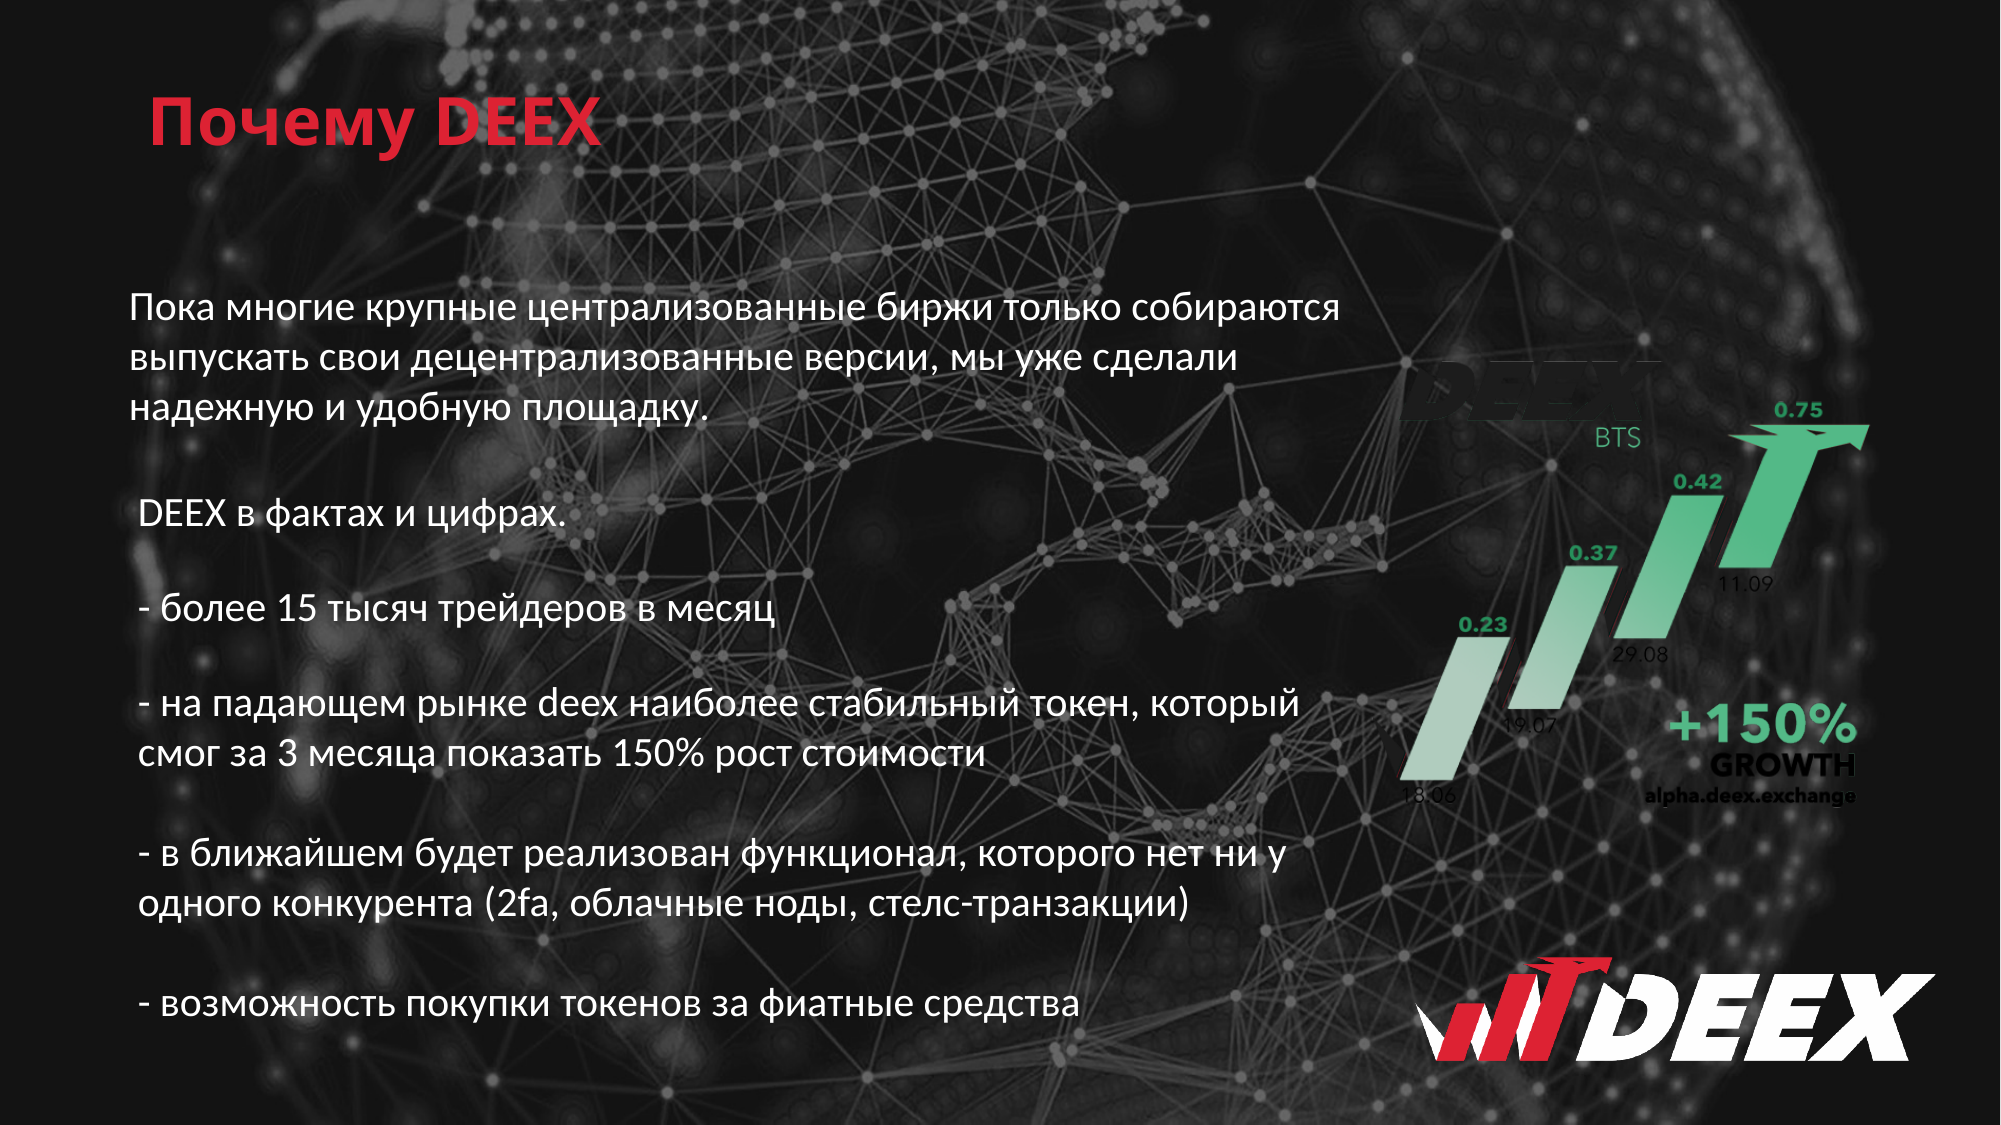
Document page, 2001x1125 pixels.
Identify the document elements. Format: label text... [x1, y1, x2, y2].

picture [0, 0, 2001, 1125]
text_box Пока многие крупные централизованные биржи только собираются выпускать свои децентрализованные версии, мы уже сделали надежную и удобную площадку. [114, 271, 1382, 436]
text_box Почему DEEX [132, 49, 1997, 168]
text_box DEEX в фактах и цифрах. - более 15 тысяч трейдеров в месяц - на падающем рынке deex наиболее стабильный токен, который смог за 3 месяца показать 150% рост стоимости - в ближайшем будет реализован функционал, которого нет ни у одного конкурента (2fa, облачные ноды, стелс-транзакции) - возможность покупки токенов за фиатные средства [123, 477, 1390, 1123]
